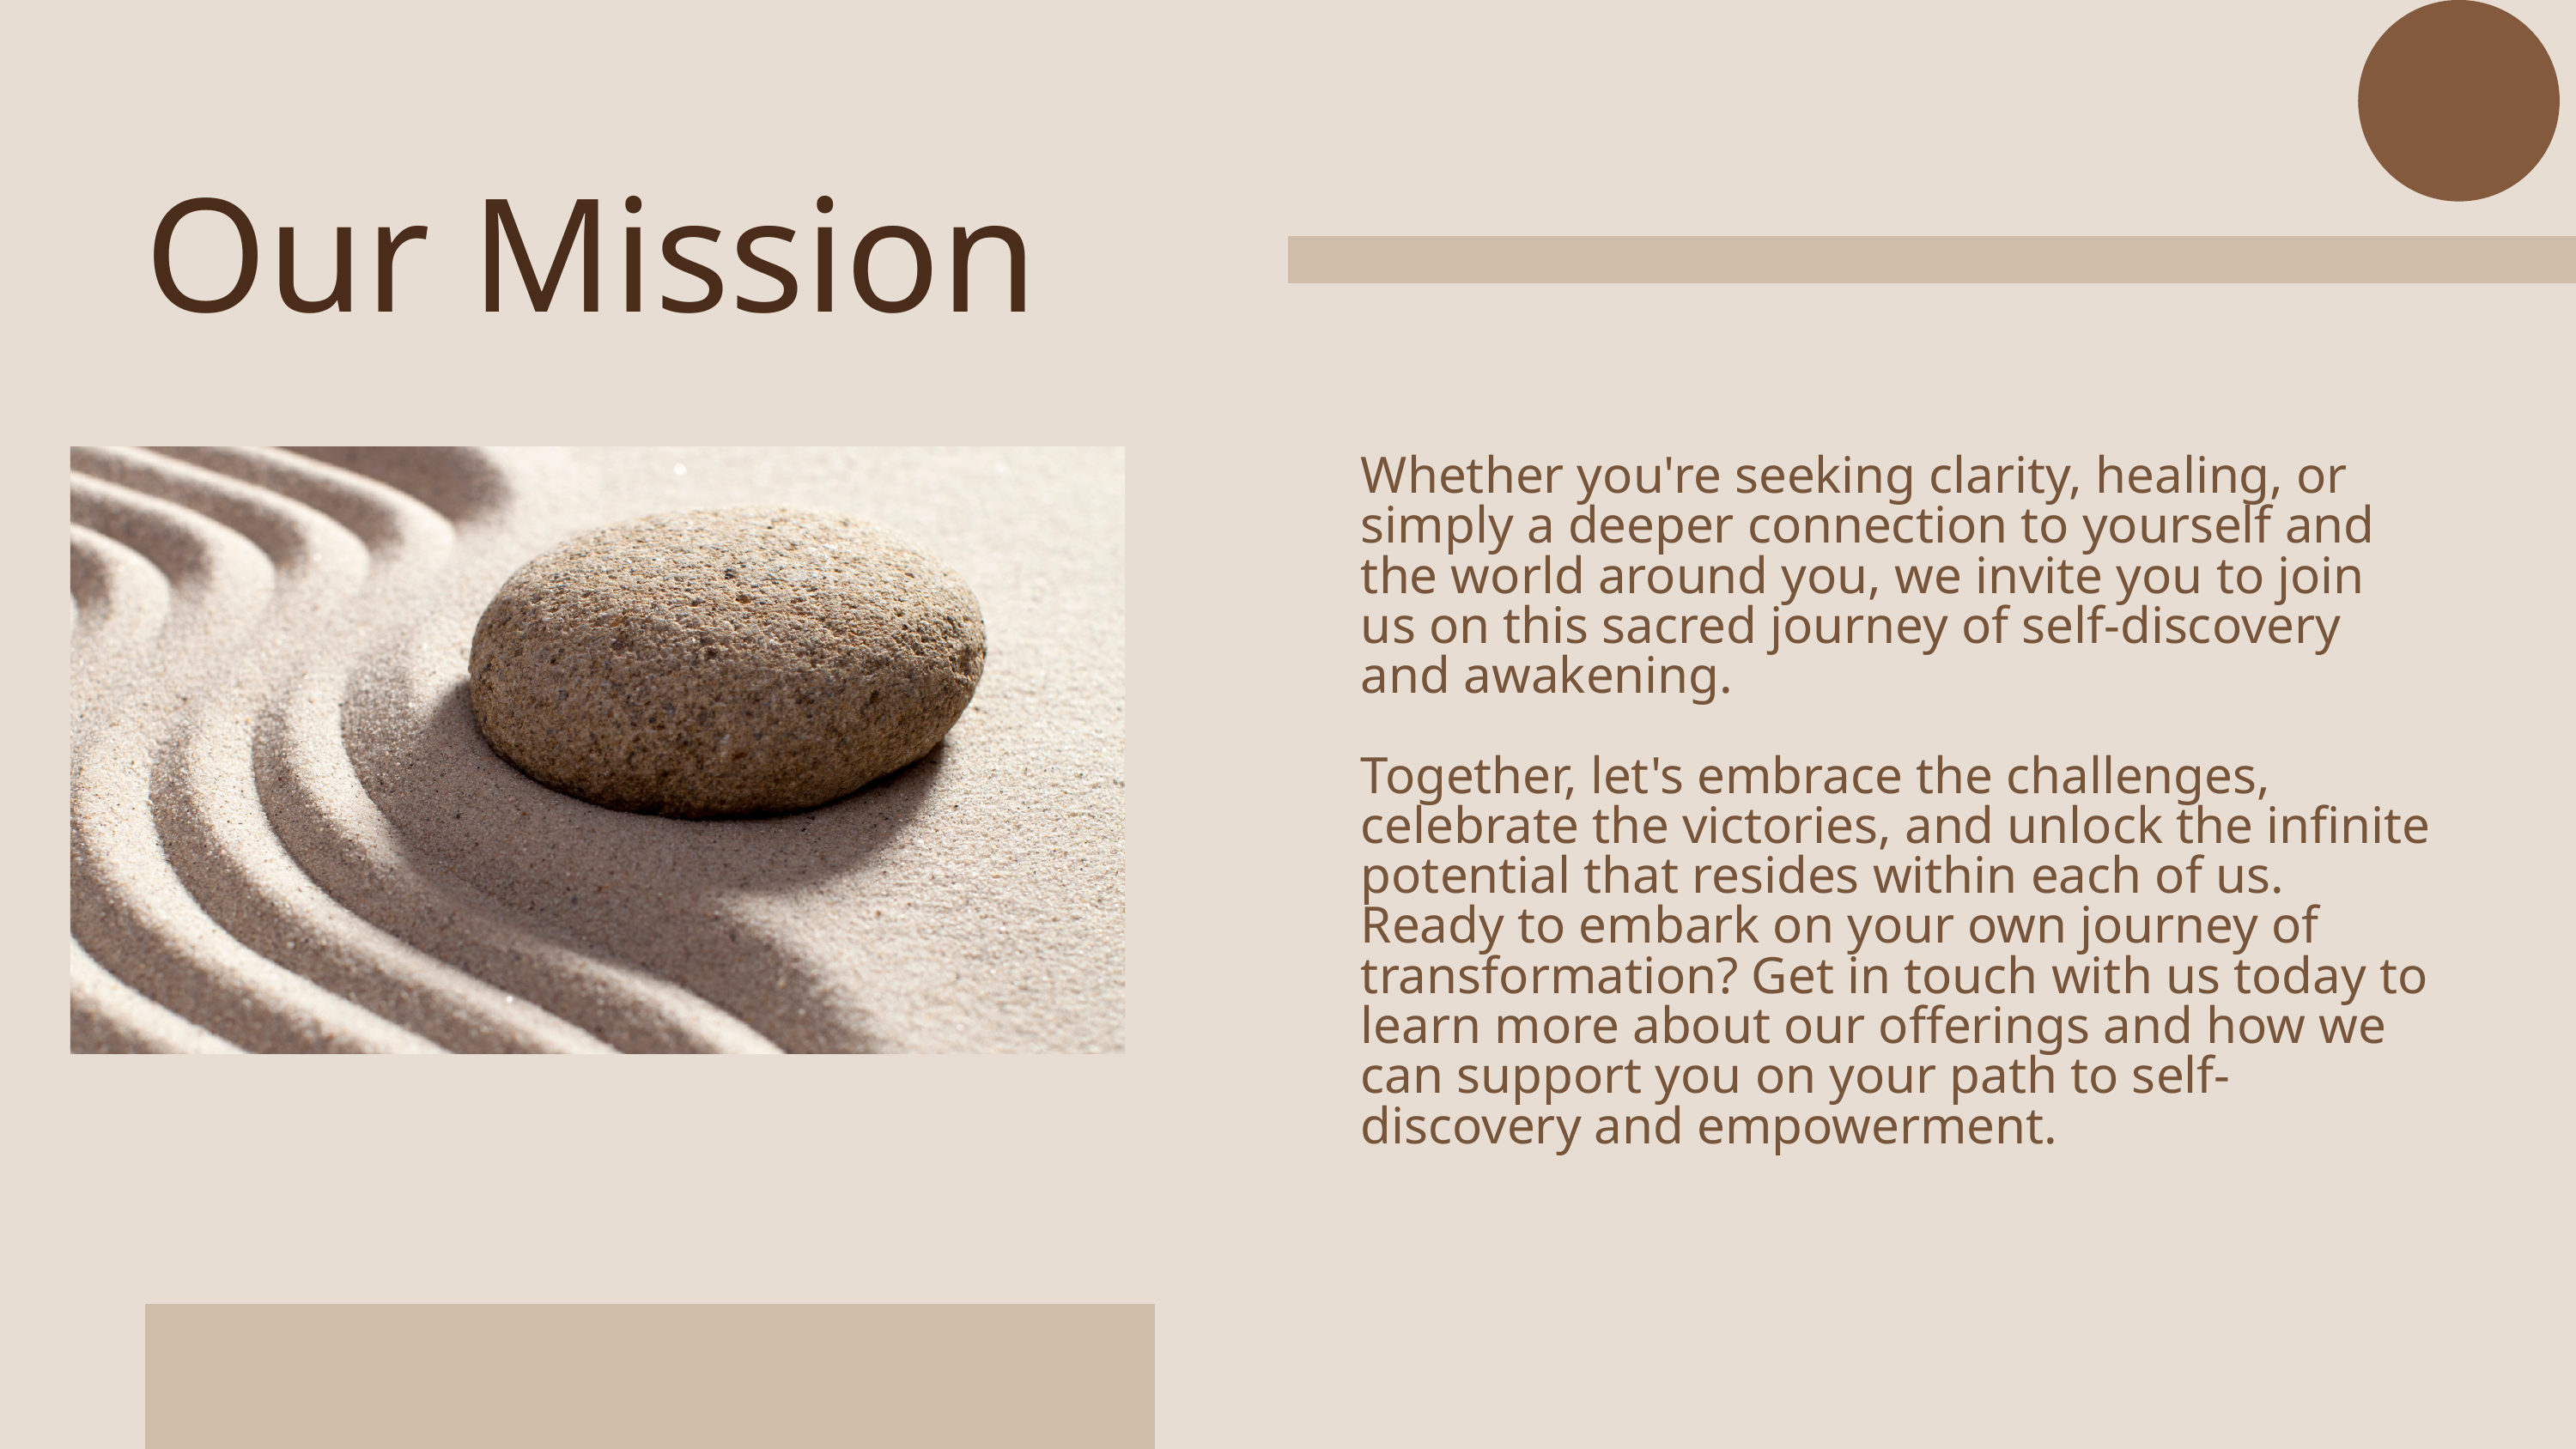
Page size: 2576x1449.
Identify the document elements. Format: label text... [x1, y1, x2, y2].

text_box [2357, 0, 2561, 202]
text_box Whether you're seeking clarity, healing, or simply a deeper connection to yourself and the world around you, we invite you to join us on this sacred journey of self-discovery and awakening. Together, let's embrace the challenges, celebrate the victories, and unlock the infinite potential that resides within each of us. Ready to embark on your own journey of transformation? Get in touch with us today to learn more about our offerings and how we can support you on your path to self-discovery and empowerment. [1360, 452, 2432, 1154]
text_box Our Mission [144, 185, 1155, 343]
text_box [70, 446, 1126, 1054]
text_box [144, 1303, 1156, 1449]
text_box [1287, 236, 2576, 284]
